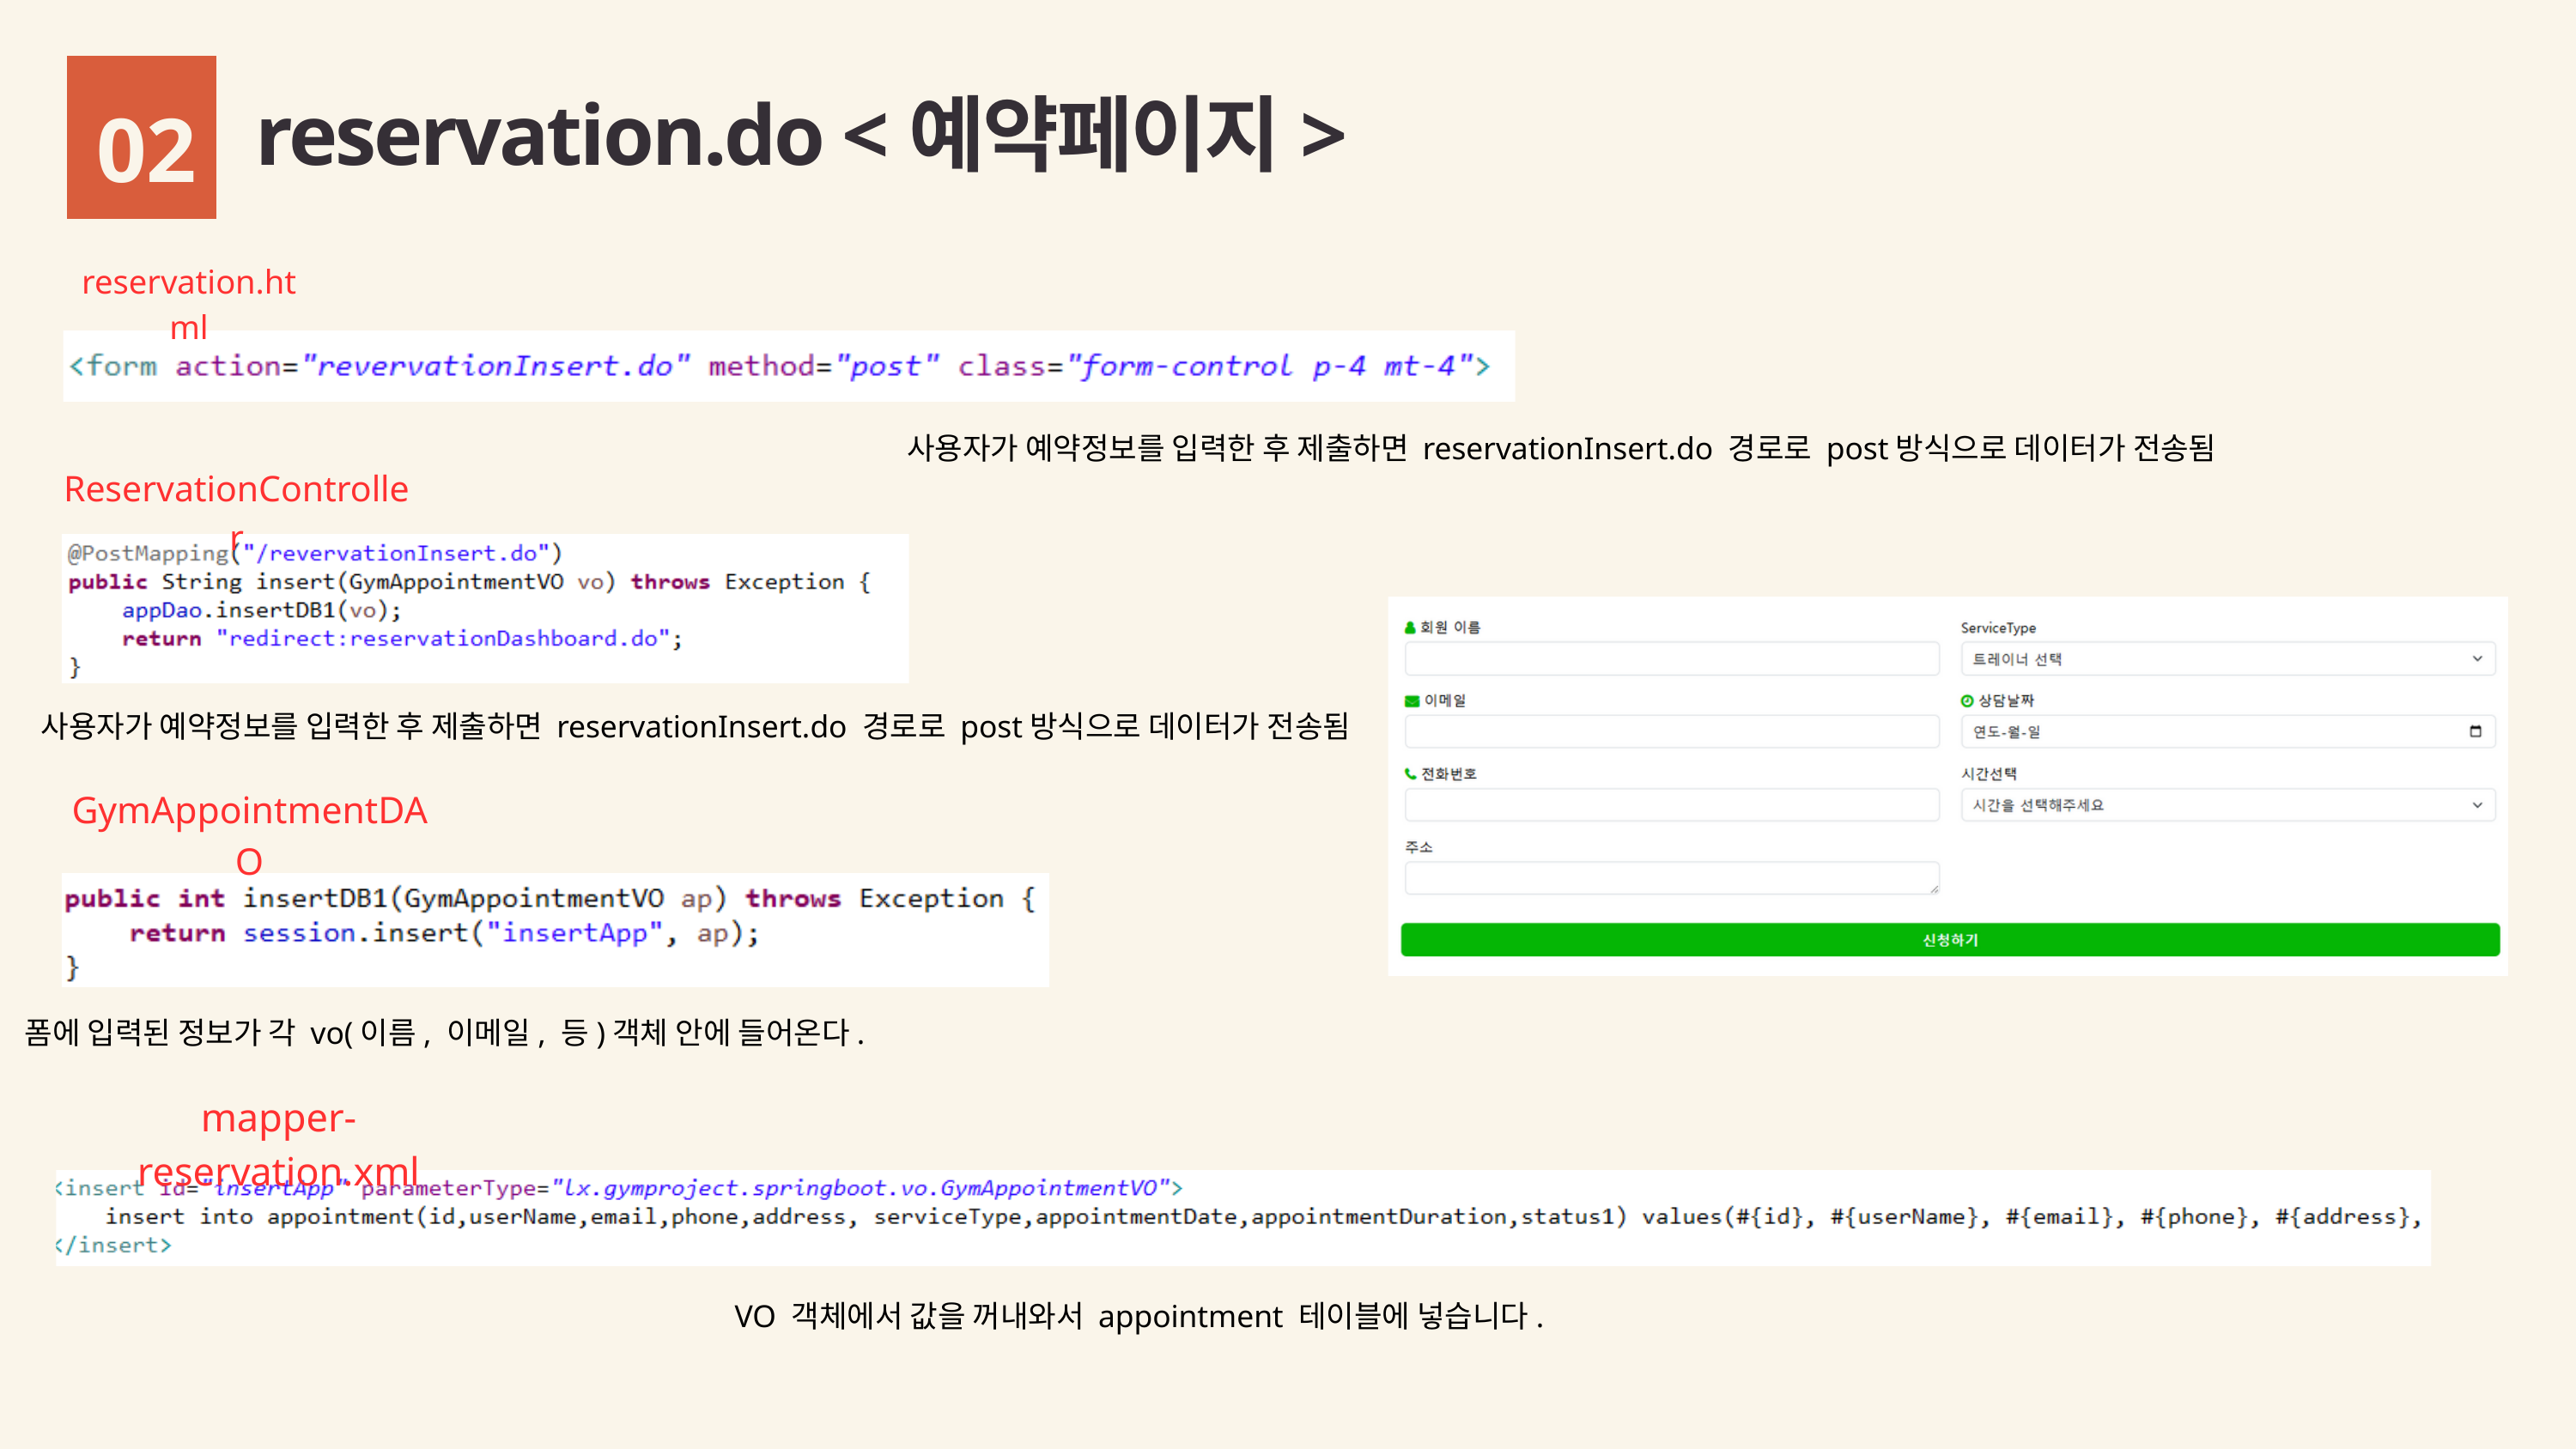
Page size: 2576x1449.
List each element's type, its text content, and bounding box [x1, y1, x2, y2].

text_box ReservationController [61, 459, 412, 559]
text_box 폼에 입력된 정보가 각 vo(이름, 이메일, 등)객체 안에 들어온다. [0, 1008, 1196, 1051]
text_box [63, 330, 1516, 402]
text_box [56, 1170, 2432, 1266]
text_box VO 객체에서 값을 꺼내와서 appointment 테이블에 넣습니다. [216, 1291, 2063, 1334]
text_box [61, 534, 909, 683]
text_box reservation.html [66, 254, 312, 346]
text_box GymAppointmentDAO [65, 779, 434, 882]
text_box reservation.do <예약페이지> [255, 94, 2445, 182]
text_box mapper-reservation.xml [66, 1084, 491, 1194]
text_box 사용자가 예약정보를 입력한 후 제출하면 reservationInsert.do 경로로 post방식으로 데이터가 전송됨 [0, 700, 1443, 744]
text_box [66, 55, 217, 220]
text_box [61, 873, 1050, 987]
text_box 사용자가 예약정보를 입력한 후 제출하면 reservationInsert.do 경로로 post방식으로 데이터가 전송됨 [814, 423, 2309, 466]
text_box [1388, 597, 2508, 976]
